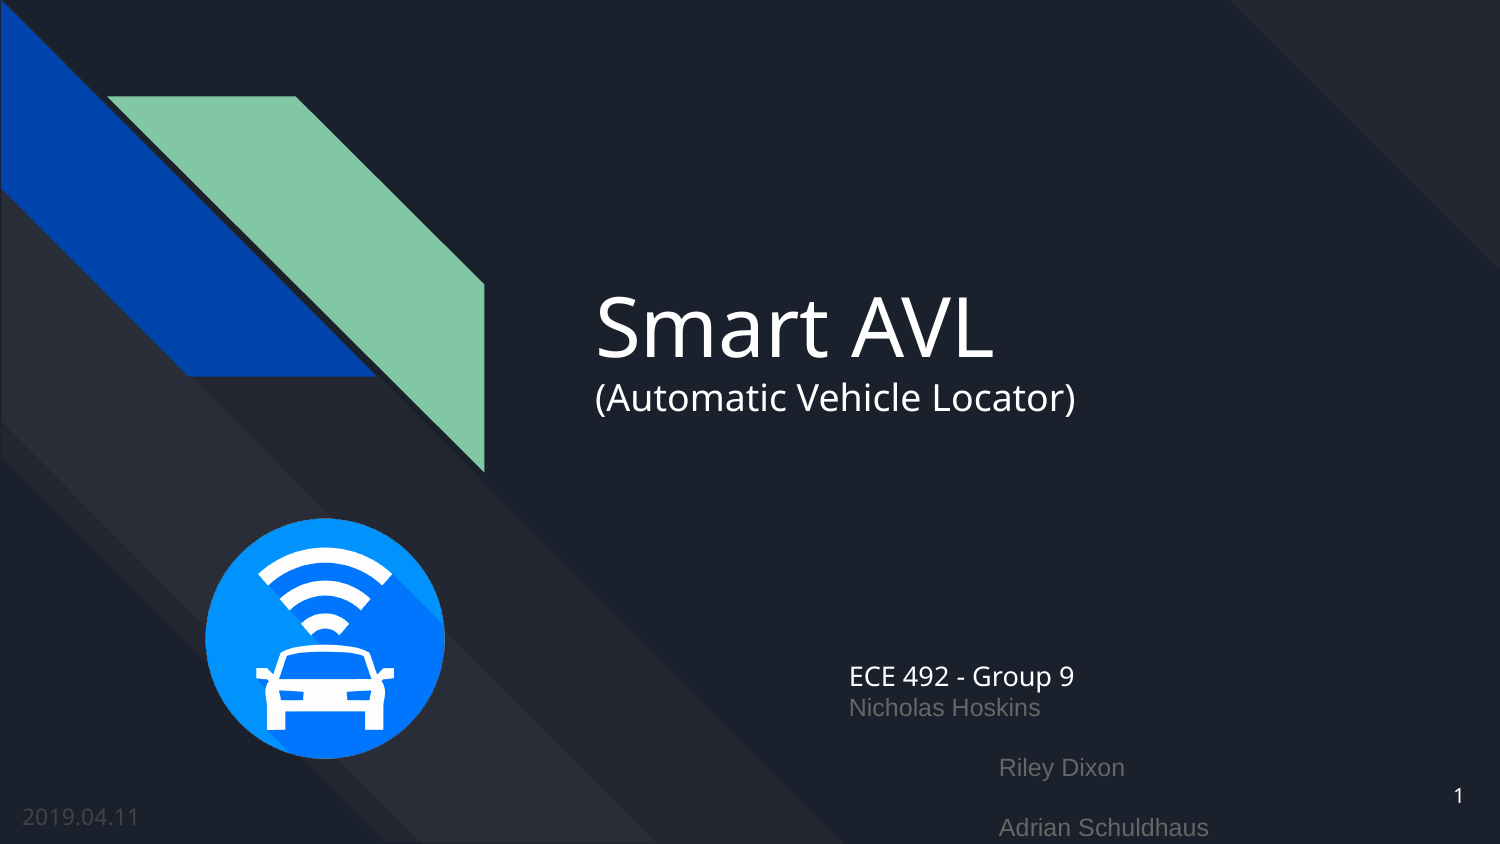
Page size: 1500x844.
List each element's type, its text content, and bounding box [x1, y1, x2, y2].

picture [203, 517, 446, 760]
text_box 2019.04.11 [7, 787, 159, 837]
subtitle ECE 492 - Group 9 Nicholas Hoskins Riley Dixon Adrian Schuldhaus [833, 643, 1404, 763]
title Smart AVL (Automatic Vehicle Locator) [580, 258, 1404, 518]
slide_number ‹#› [1389, 764, 1480, 830]
